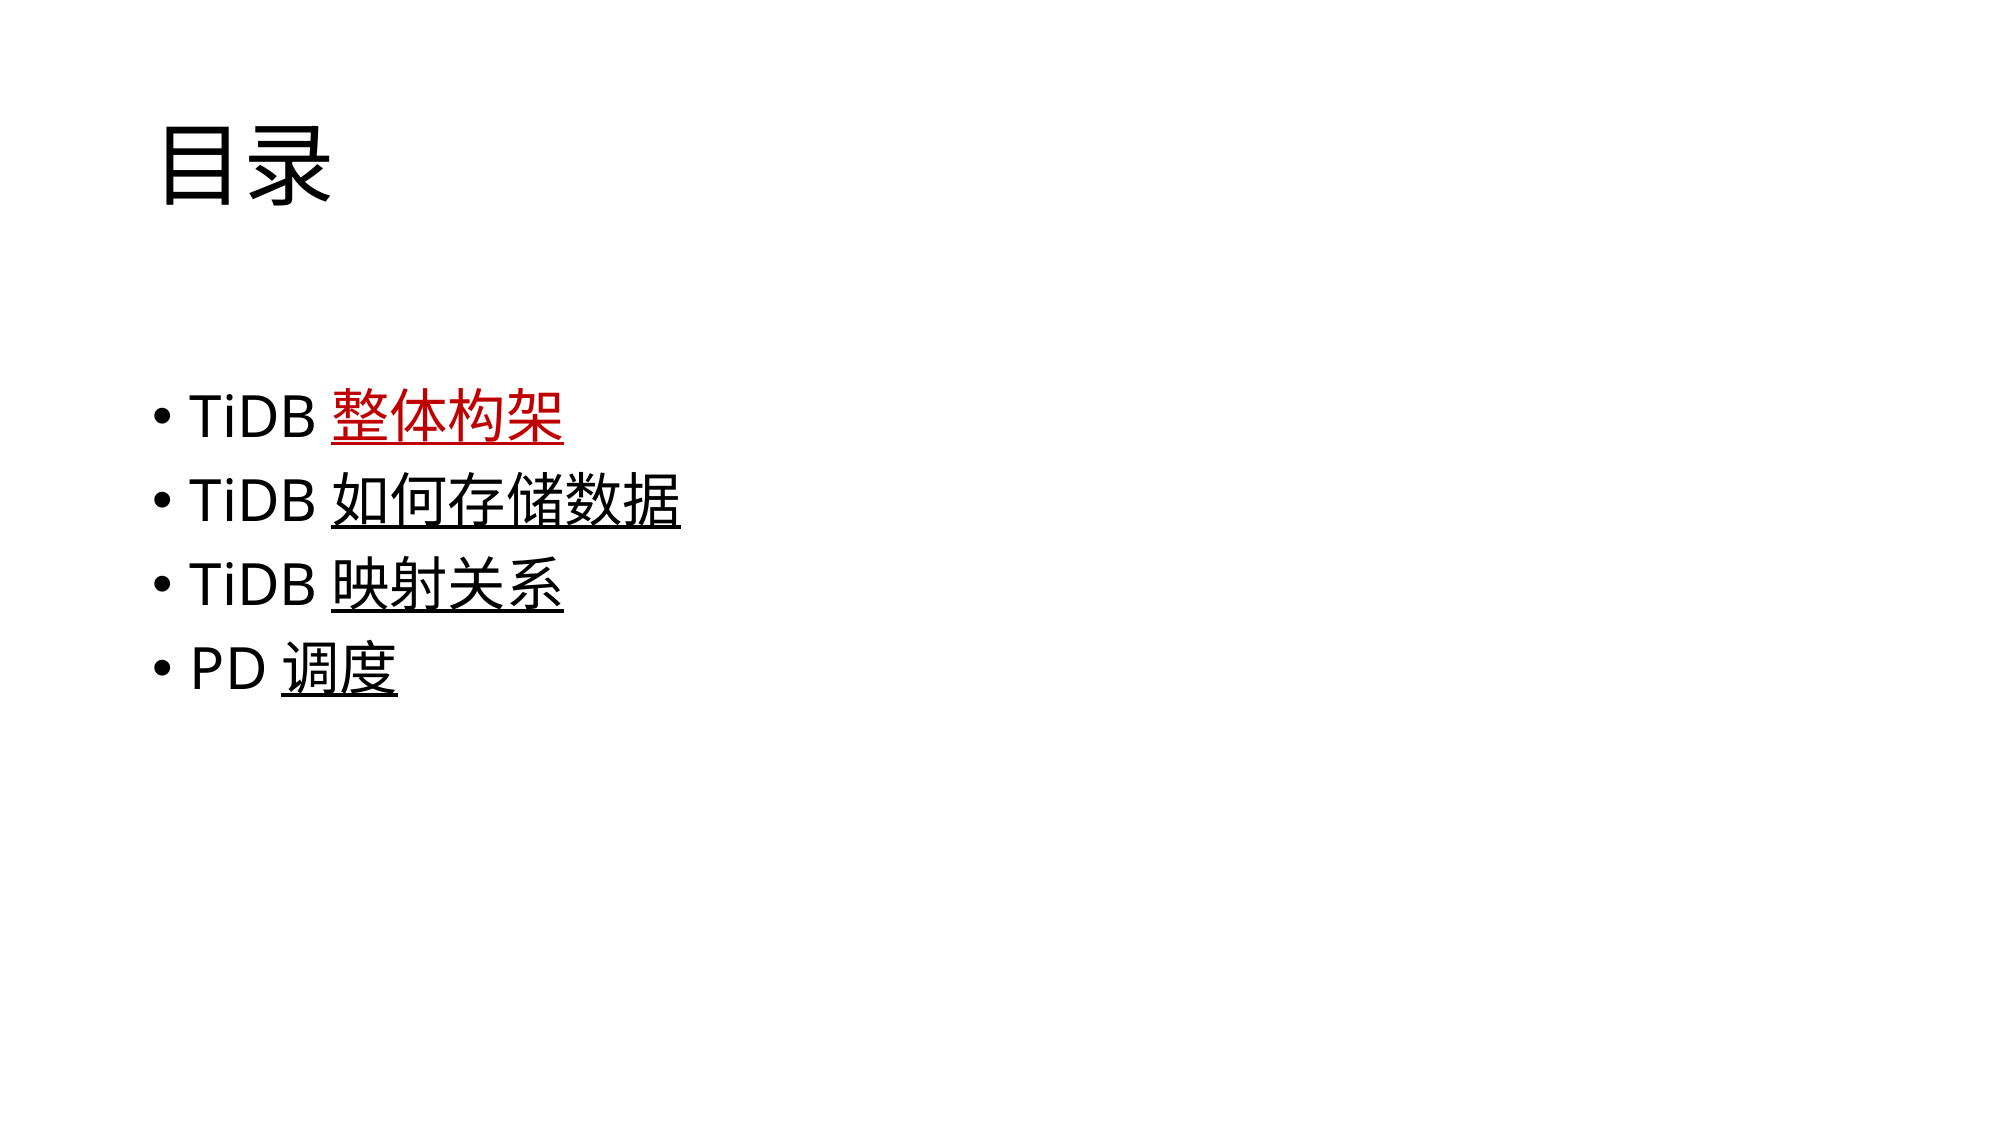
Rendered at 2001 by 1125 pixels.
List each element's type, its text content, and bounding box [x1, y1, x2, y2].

text_box TiDB整体构架 TiDB如何存储数据 TiDB映射关系 PD调度 [137, 299, 1863, 1014]
text_box 目录 [137, 59, 1863, 278]
